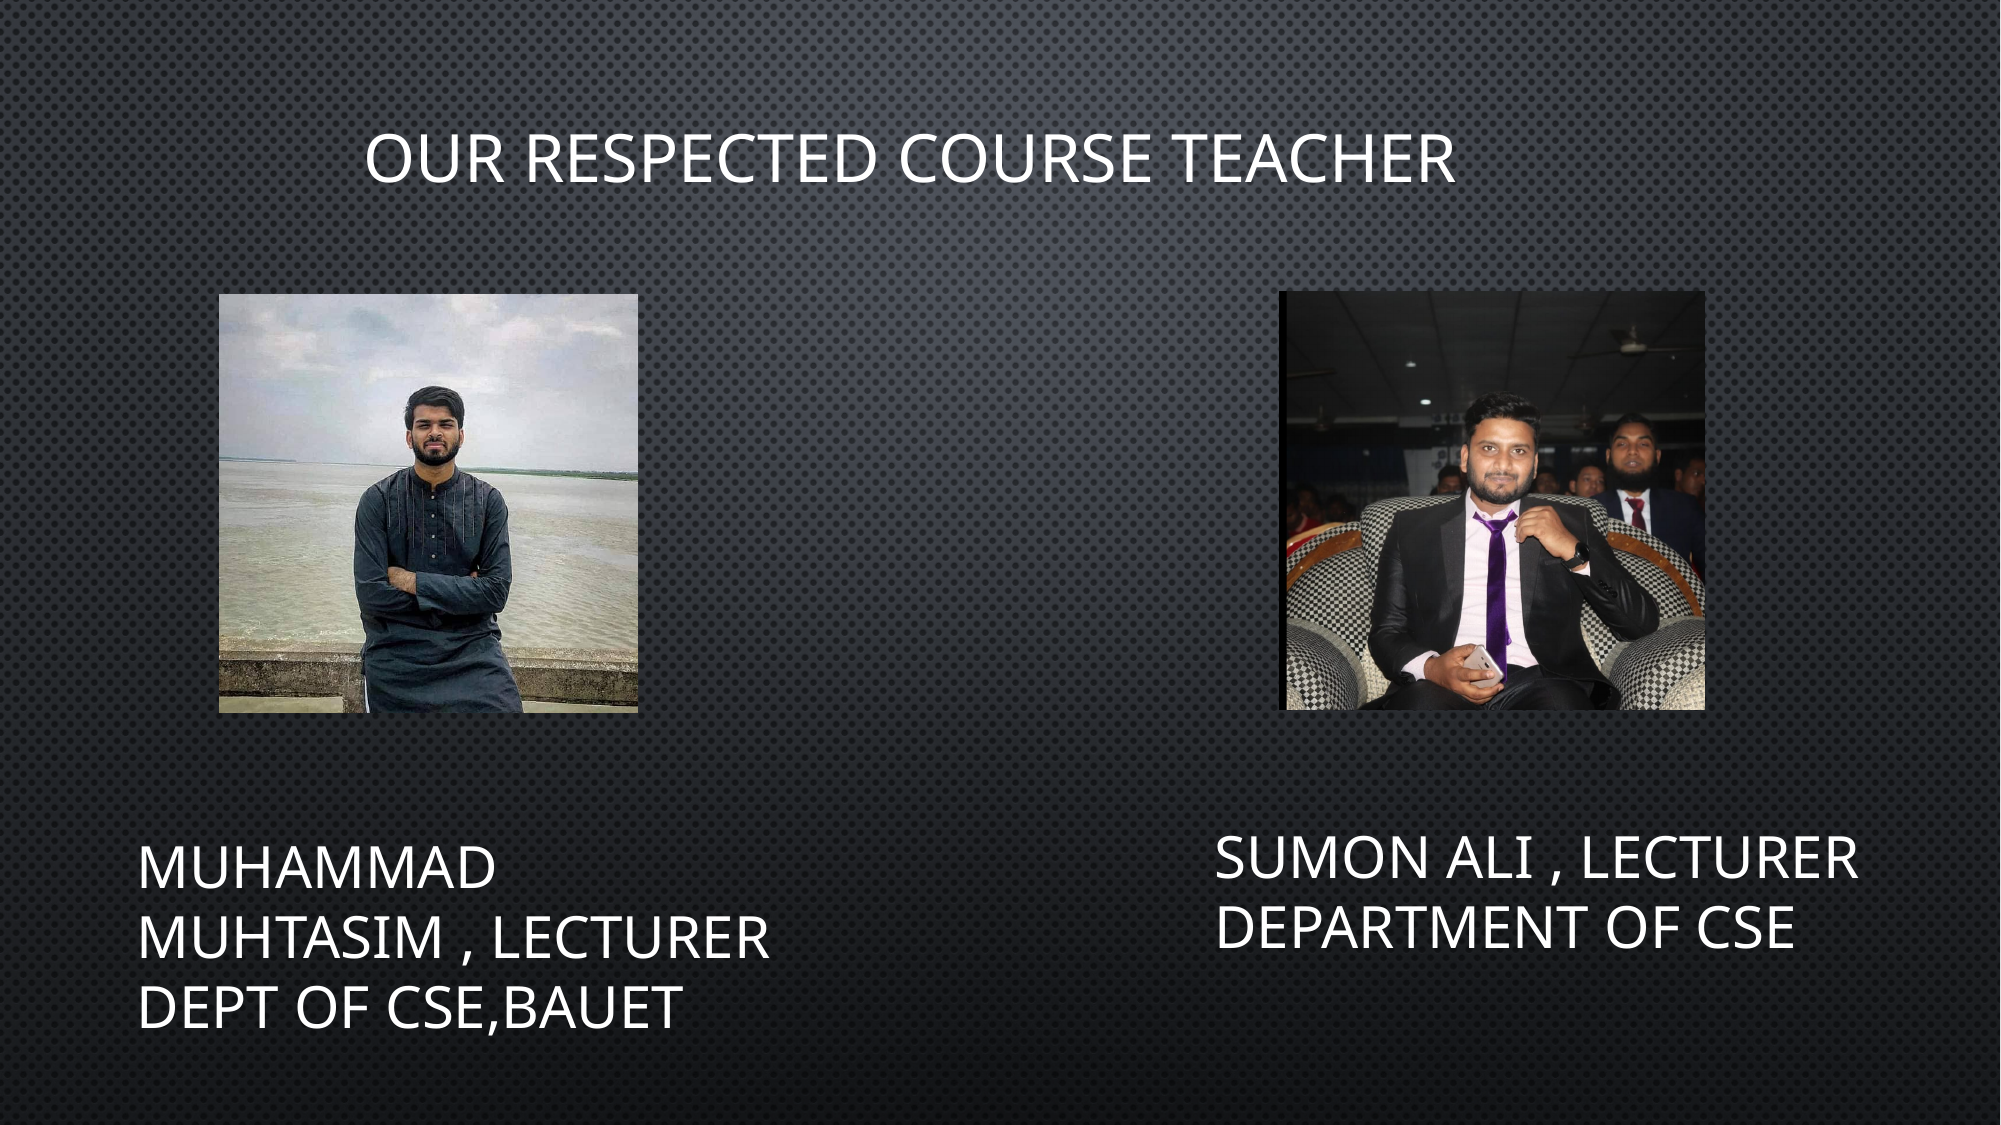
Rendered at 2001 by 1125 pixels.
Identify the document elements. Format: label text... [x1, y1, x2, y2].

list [219, 294, 638, 714]
title Our respected course teacher [348, 0, 1974, 313]
list Muhammad muhtasim , lecturer dept of cse,bauet [121, 968, 816, 1048]
list Sumon ali , lecturer department of cse [1199, 873, 1955, 969]
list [1278, 291, 1705, 710]
